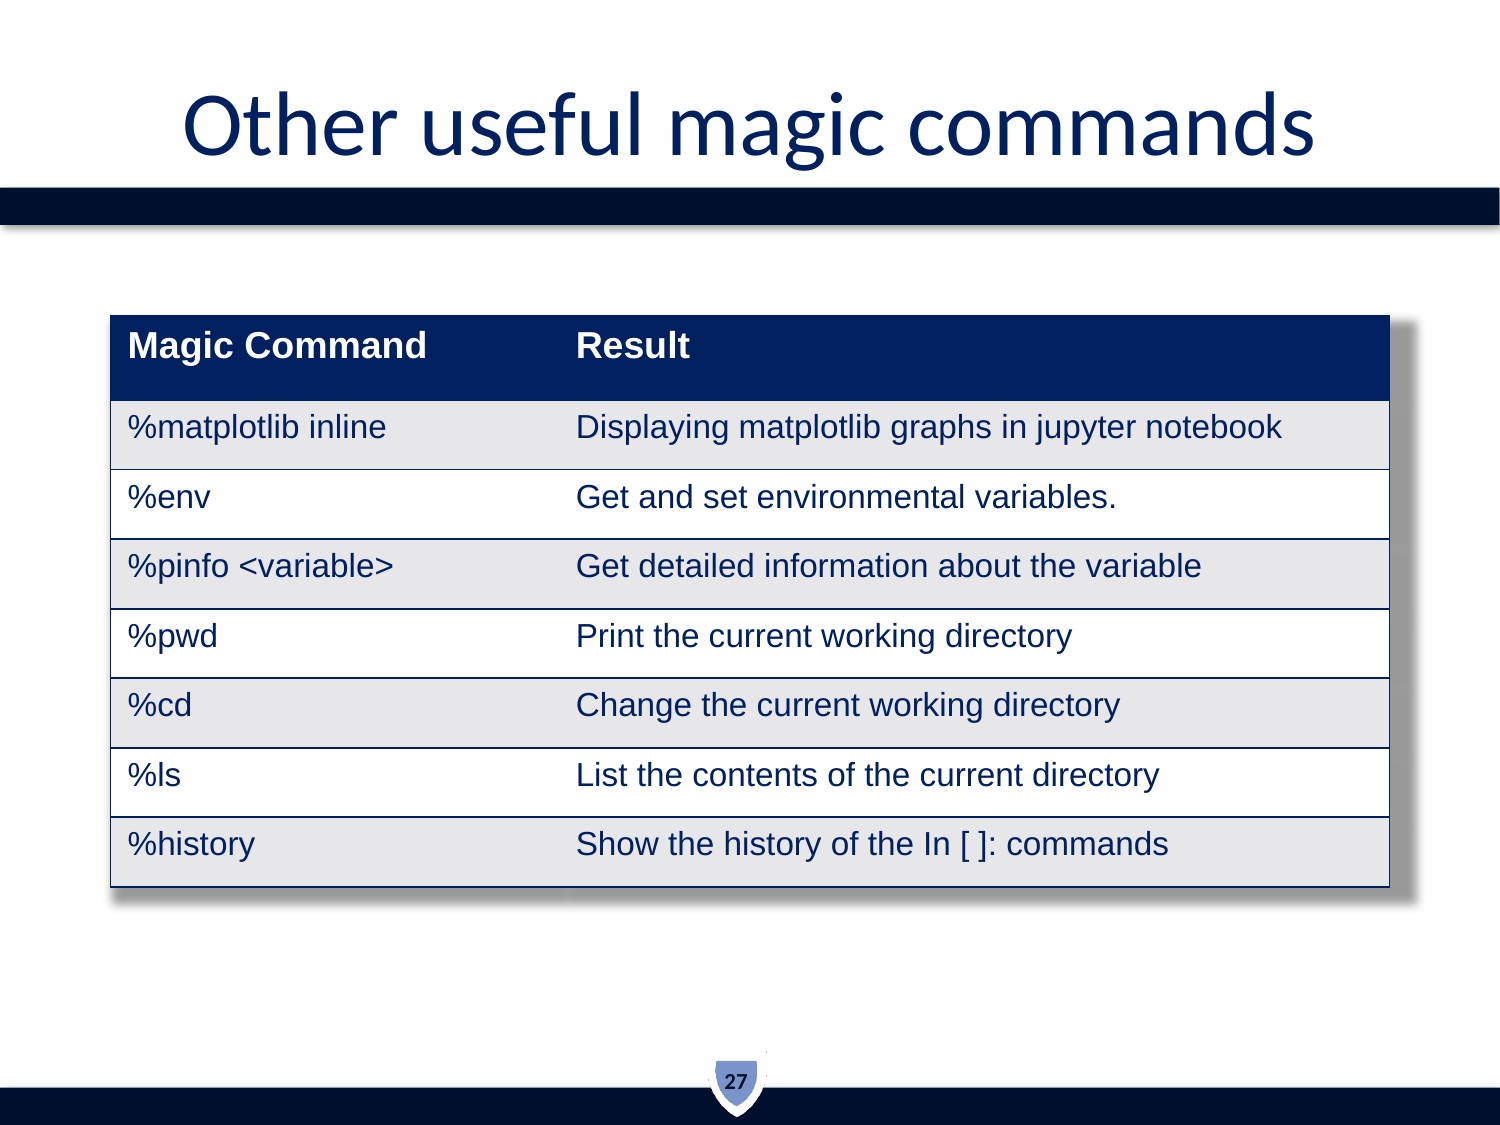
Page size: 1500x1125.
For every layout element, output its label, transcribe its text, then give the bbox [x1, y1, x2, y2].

table_cell Displaying matplotlib graphs in jupyter notebook [559, 401, 1389, 469]
table_cell %cd [111, 679, 559, 747]
table_cell %pinfo <variable> [111, 540, 559, 608]
table_cell Get detailed information about the variable [559, 540, 1389, 608]
table_cell Change the current working directory [559, 679, 1389, 747]
table_cell %env [111, 470, 559, 538]
table_cell Get and set environmental variables. [559, 470, 1389, 538]
table_cell %history [111, 818, 559, 886]
table_cell Print the current working directory [559, 610, 1389, 677]
table_cell %pwd [111, 610, 559, 677]
table_cell %ls [111, 749, 559, 816]
picture [706, 1110, 767, 1117]
title Other useful magic commands [75, 24, 1425, 213]
table_header Result [559, 317, 1389, 399]
table_cell %matplotlib inline [111, 401, 559, 469]
table_cell Show the history of the In [ ]: commands [559, 818, 1389, 886]
table_header Magic Command [111, 317, 559, 399]
table_cell List the contents of the current directory [559, 749, 1389, 816]
slide_number 27 [704, 1050, 768, 1110]
